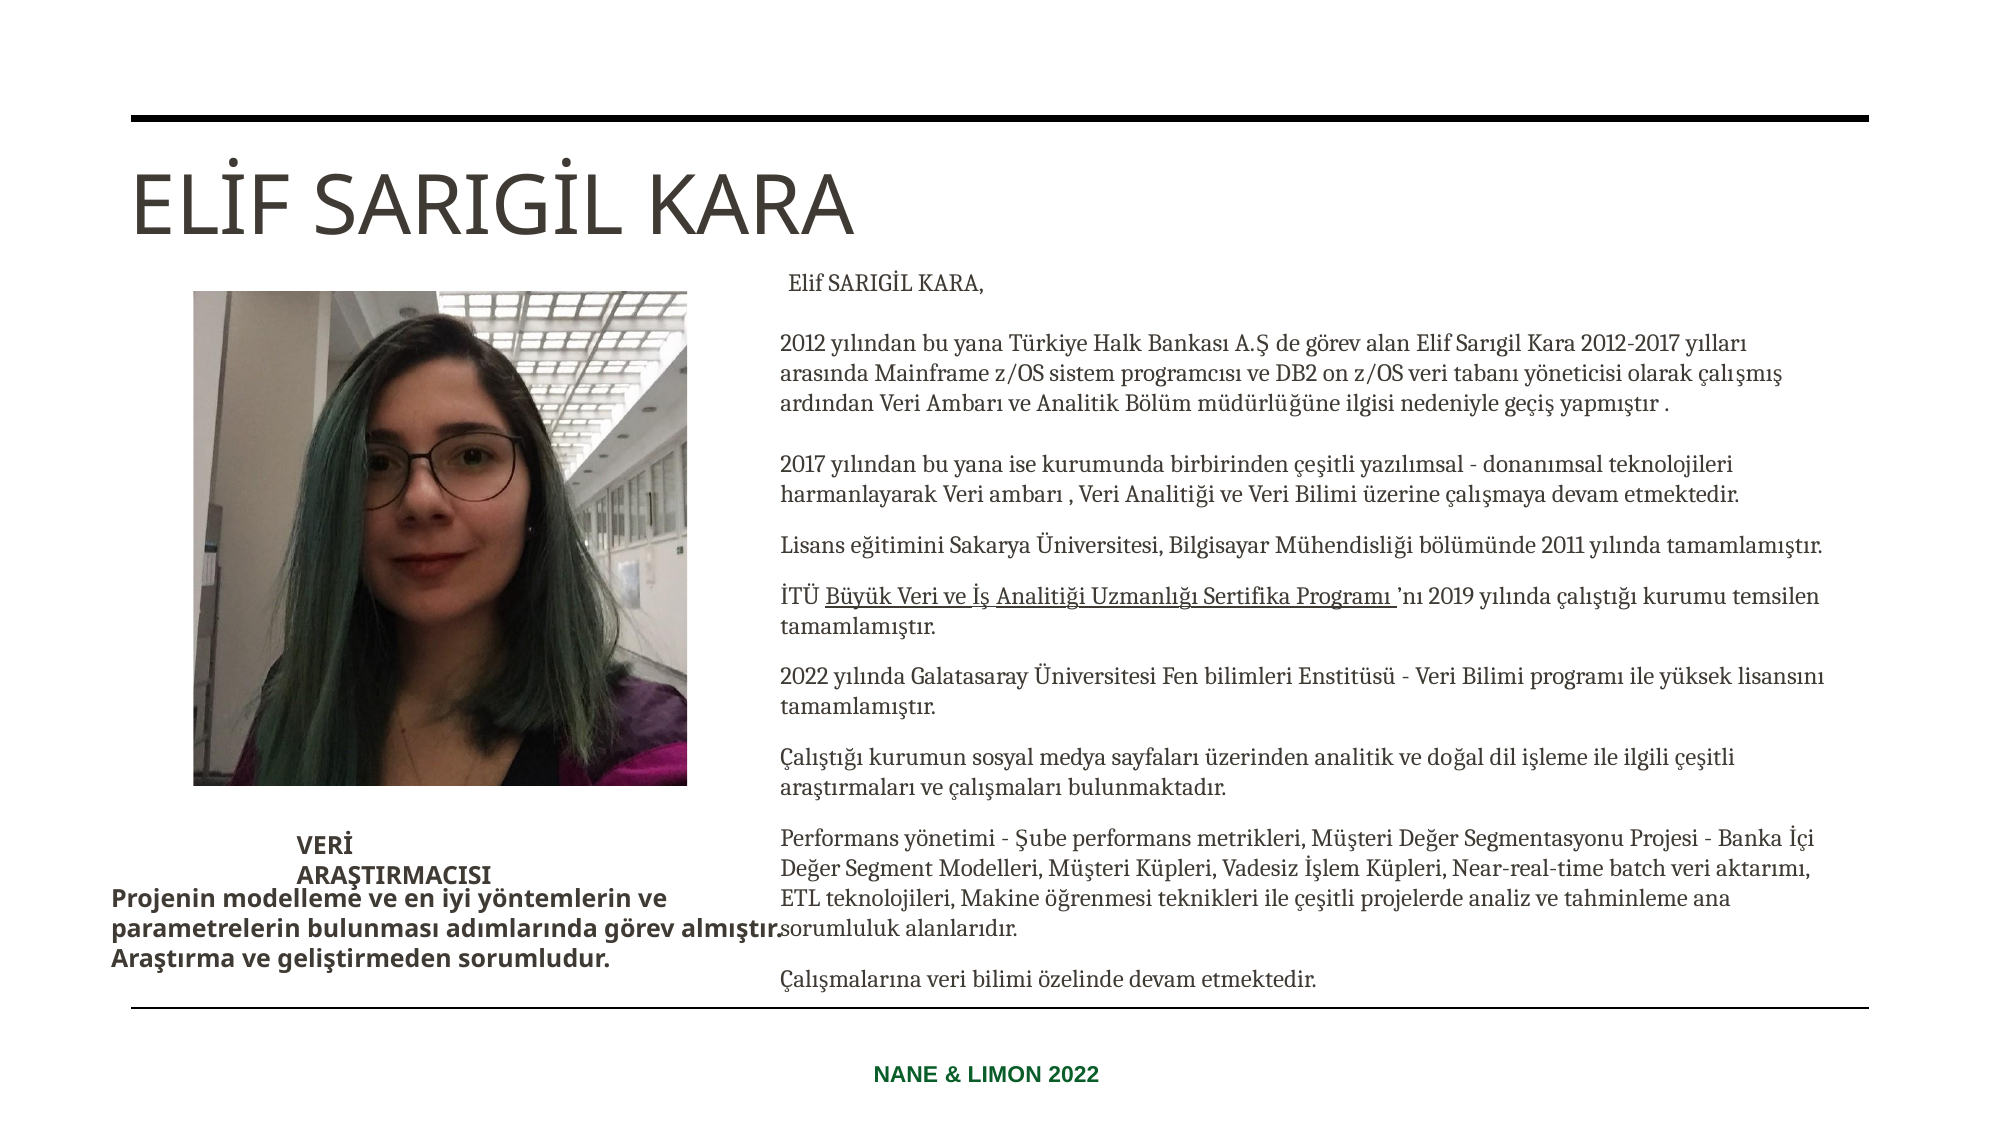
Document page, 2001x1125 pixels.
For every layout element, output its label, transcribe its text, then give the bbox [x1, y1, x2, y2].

text_box Çalışmalarına veri bilimi özelinde devam etmektedir. [778, 960, 1341, 993]
text_box 2022 yılında Galatasaray Üniversitesi Fen bilimleri Enstitüsü - Veri Bilimi programı ile yüksek lisansını tamamlamıştır. Çalıştığı kurumun sosyal medya sayfaları üzerinden analitik ve doğal dil işleme ile ilgili çeşitli araştırmaları ve çalışmaları bulunmaktadır. Performans yönetimi - Şube performans metrikleri, Müşteri Değer Segmentasyonu Projesi - Banka İçi Değer Segment Modelleri, Müşteri Küpleri, Vadesiz İşlem Küpleri, Near-real-time batch veri aktarımı, ETL teknolojileri, Makine öğrenmesi teknikleri ile çeşitli projelerde analiz ve tahminleme ana sorumluluk alanlarıdır. [778, 657, 1868, 941]
text_box 2012 yılından bu yana Türkiye Halk Bankası A.Ş de görev alan Elif Sarıgil Kara 2012-2017 yılları arasında Mainframe z/OS sistem programcısı ve DB2 on z/OS veri tabanı yöneticisi olarak çalışmış ardından Veri Ambarı ve Analitik Bölüm müdürlüğüne ilgisi nedeniyle geçiş yapmıştır . 2017 yılından bu yana ise kurumunda birbirinden çeşitli yazılımsal - donanımsal teknolojileri harmanlayarak Veri ambarı , Veri Analitiği ve Veri Bilimi üzerine çalışmaya devam etmektedir. Lisans eğitimini Sakarya Üniversitesi, Bilgisayar Mühendisliği bölümünde 2011 yılında tamamlamıştır. İTÜ Büyük Veri ve İş Analitiği Uzmanlığı Sertifika Programı ’nı 2019 yılında çalıştığı kurumu temsilen tamamlamıştır. [778, 324, 1867, 640]
footer NANE & LIMON 2022 [871, 1058, 1132, 1125]
text_box [193, 291, 688, 786]
text_box VERİ ARAŞTIRMACISI [294, 827, 532, 880]
text_box Projenin modelleme ve en iyi yöntemlerin ve parametrelerin bulunması adımlarında görev almıştır. Araştırma ve geliştirmeden sorumludur. [109, 880, 803, 973]
title ELİF SARIGİL KARA Elif SARIGİL KARA, [127, 97, 986, 340]
